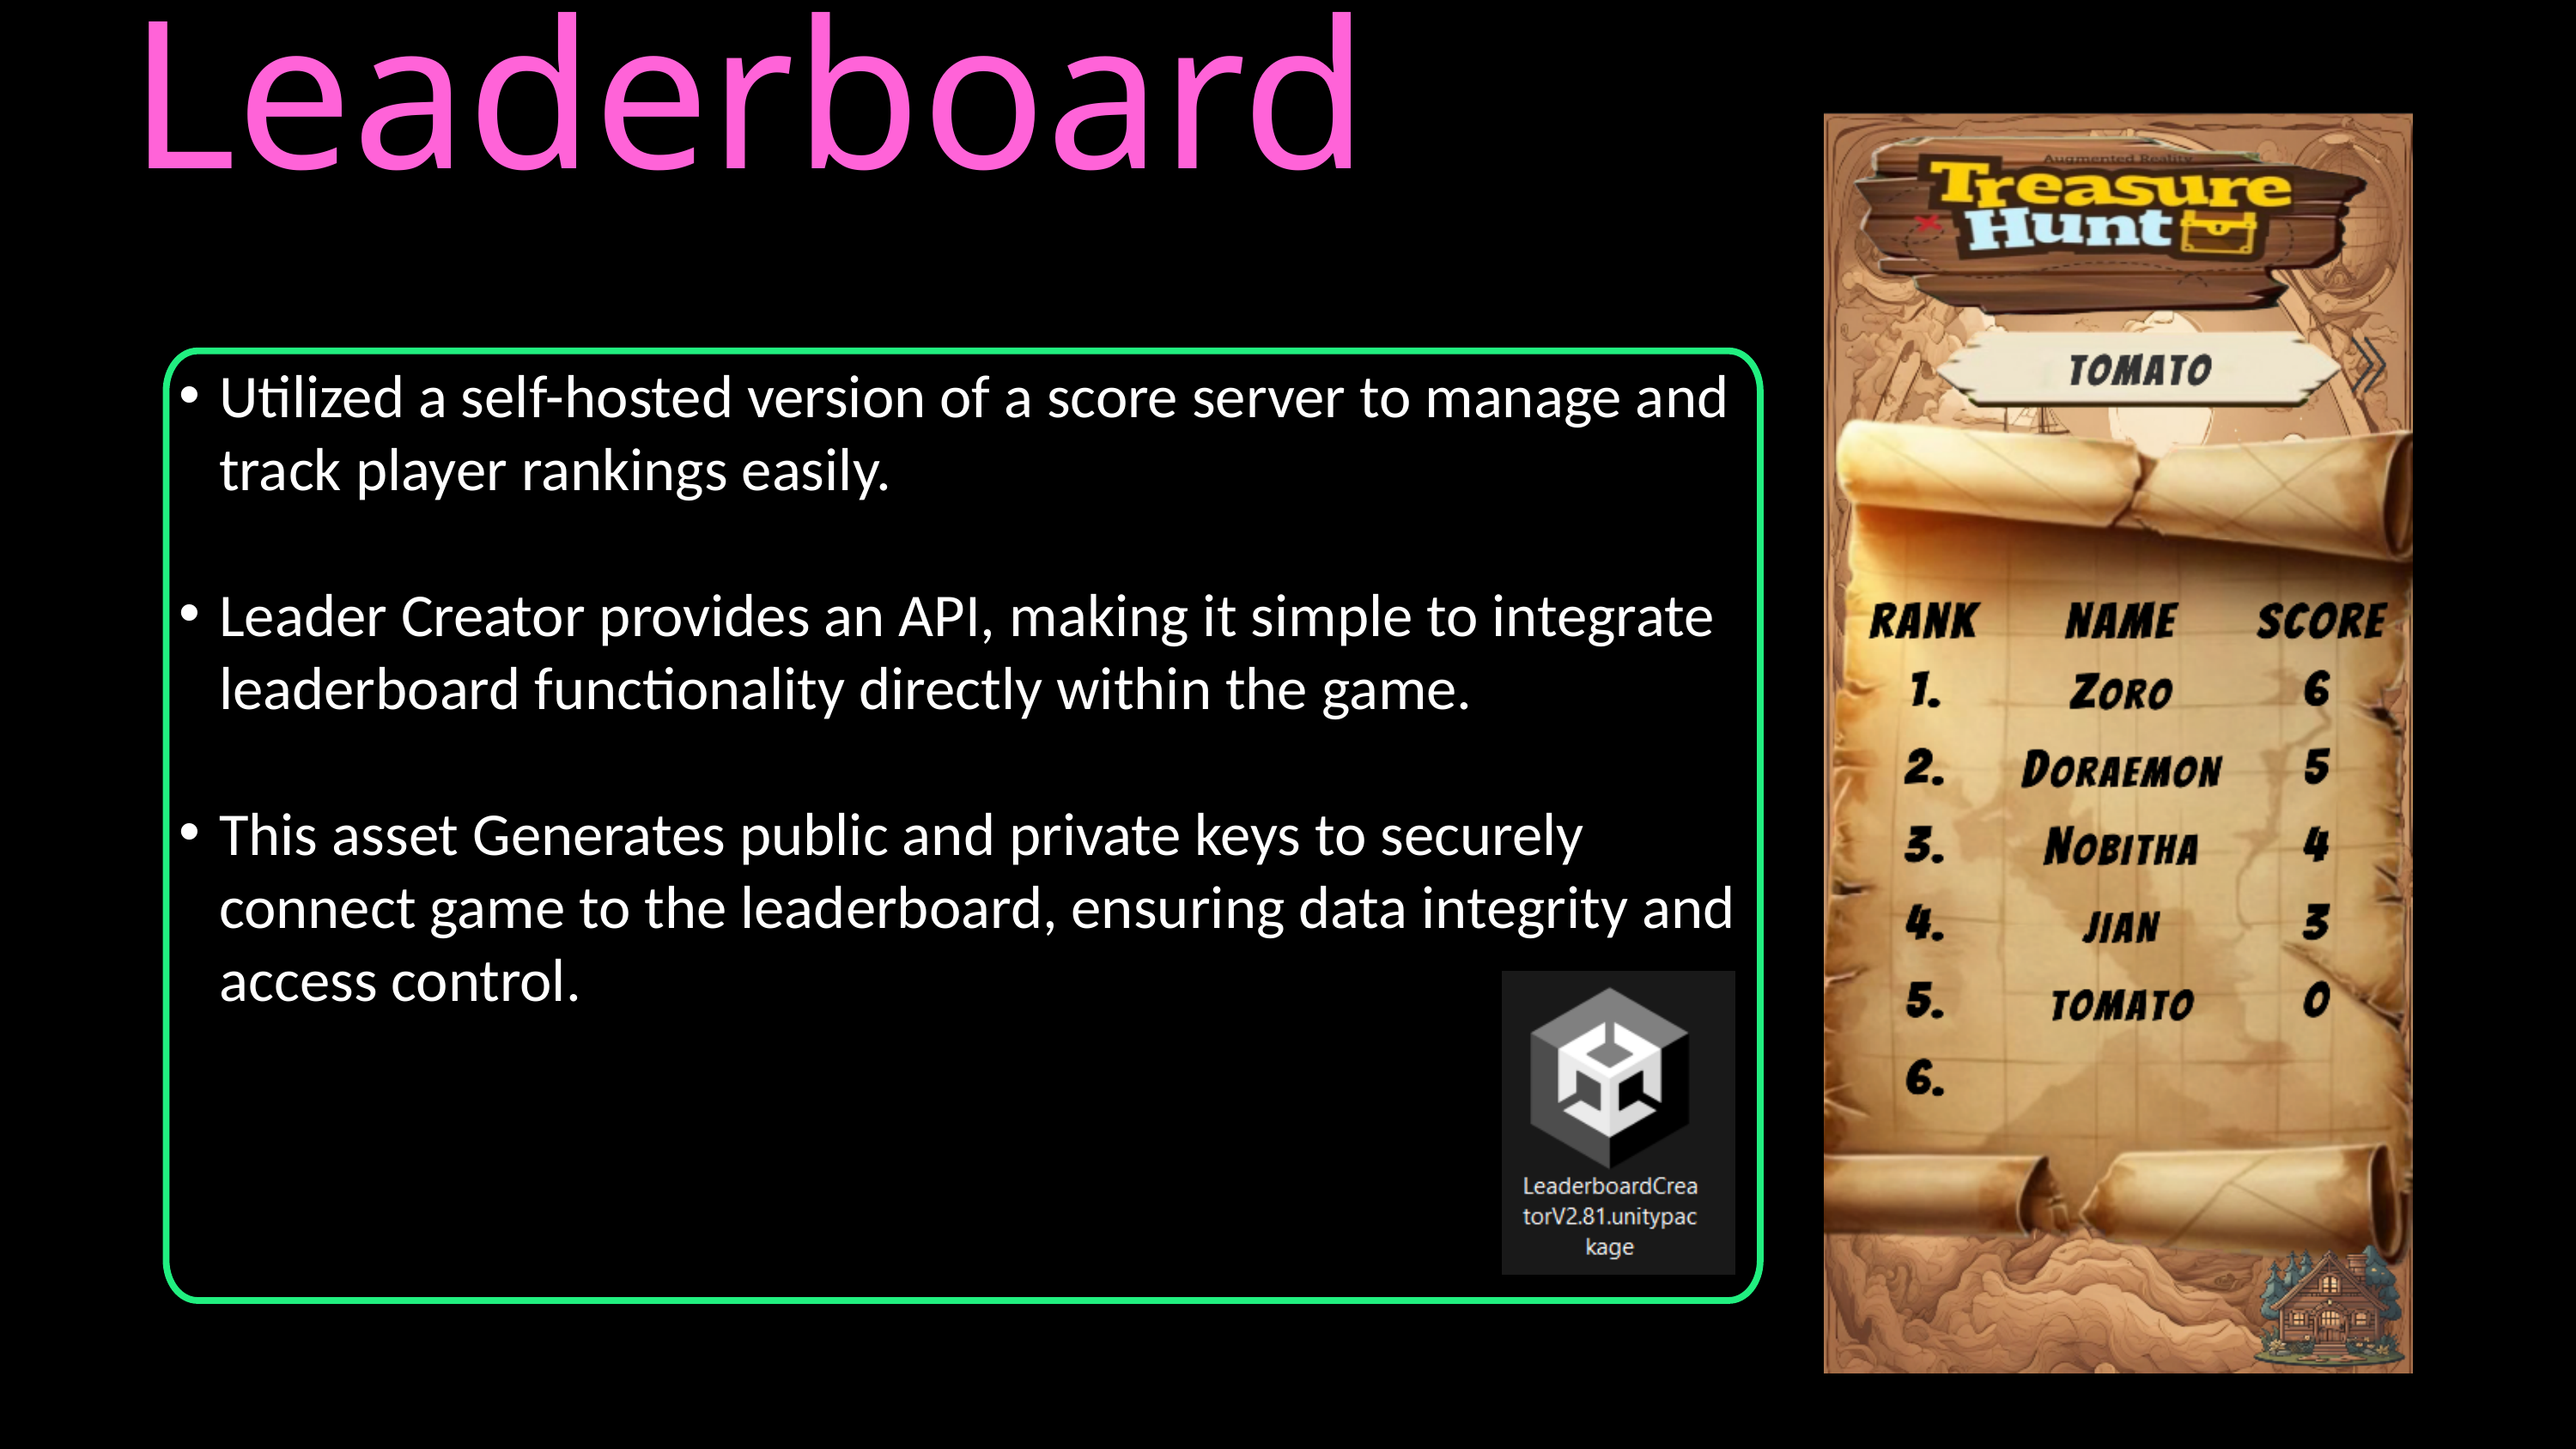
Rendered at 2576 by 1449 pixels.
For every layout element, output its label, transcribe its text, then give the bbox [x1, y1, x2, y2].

text_box Leaderboard [128, 70, 1674, 210]
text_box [118, 242, 1761, 1301]
picture [1824, 112, 2414, 1374]
picture [1502, 970, 1735, 1276]
